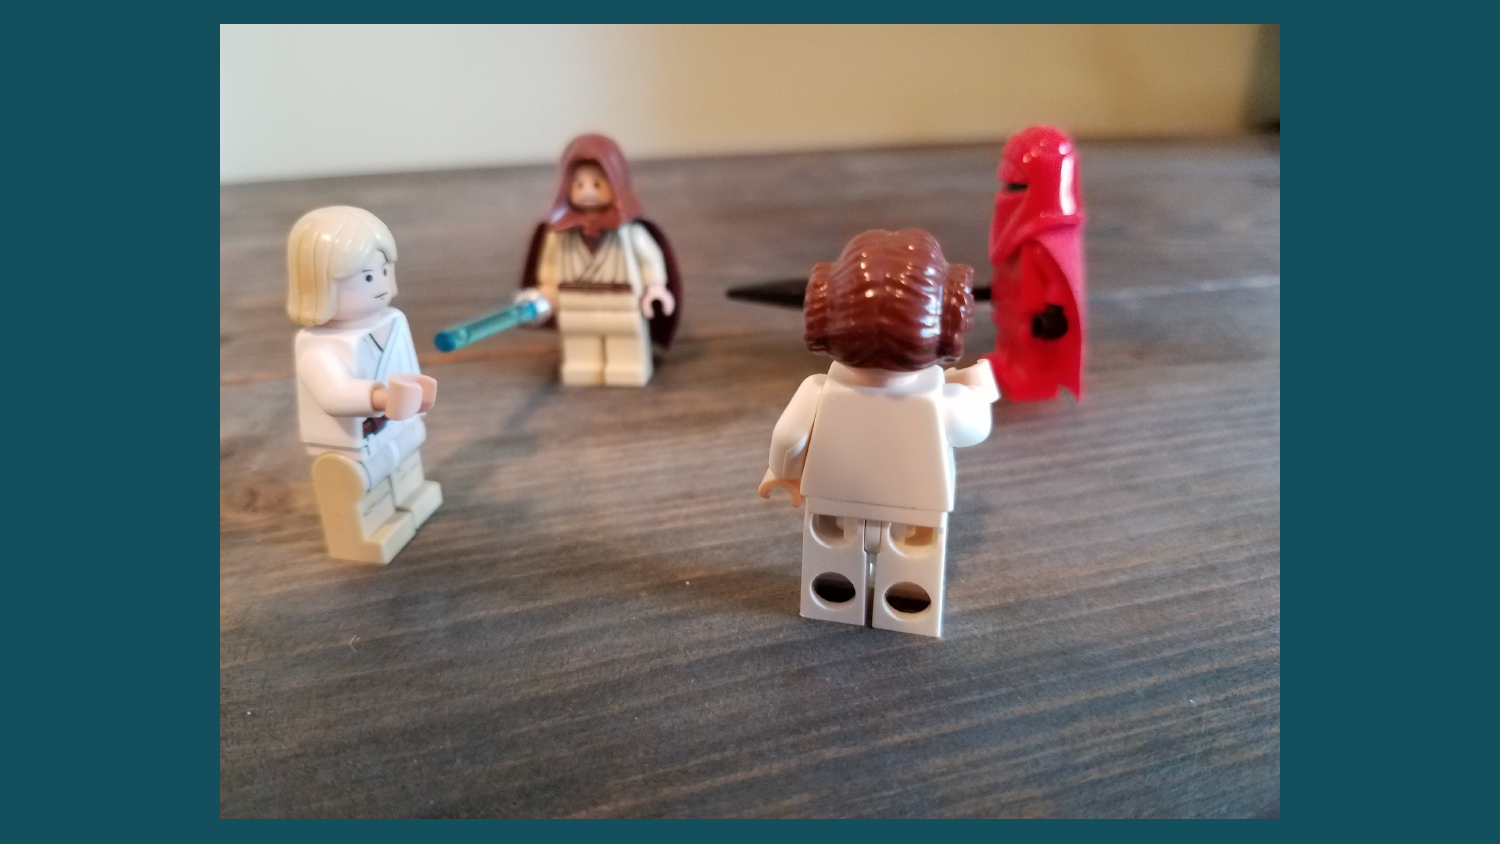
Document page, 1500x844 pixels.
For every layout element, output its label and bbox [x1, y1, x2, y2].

picture [220, 24, 1280, 819]
